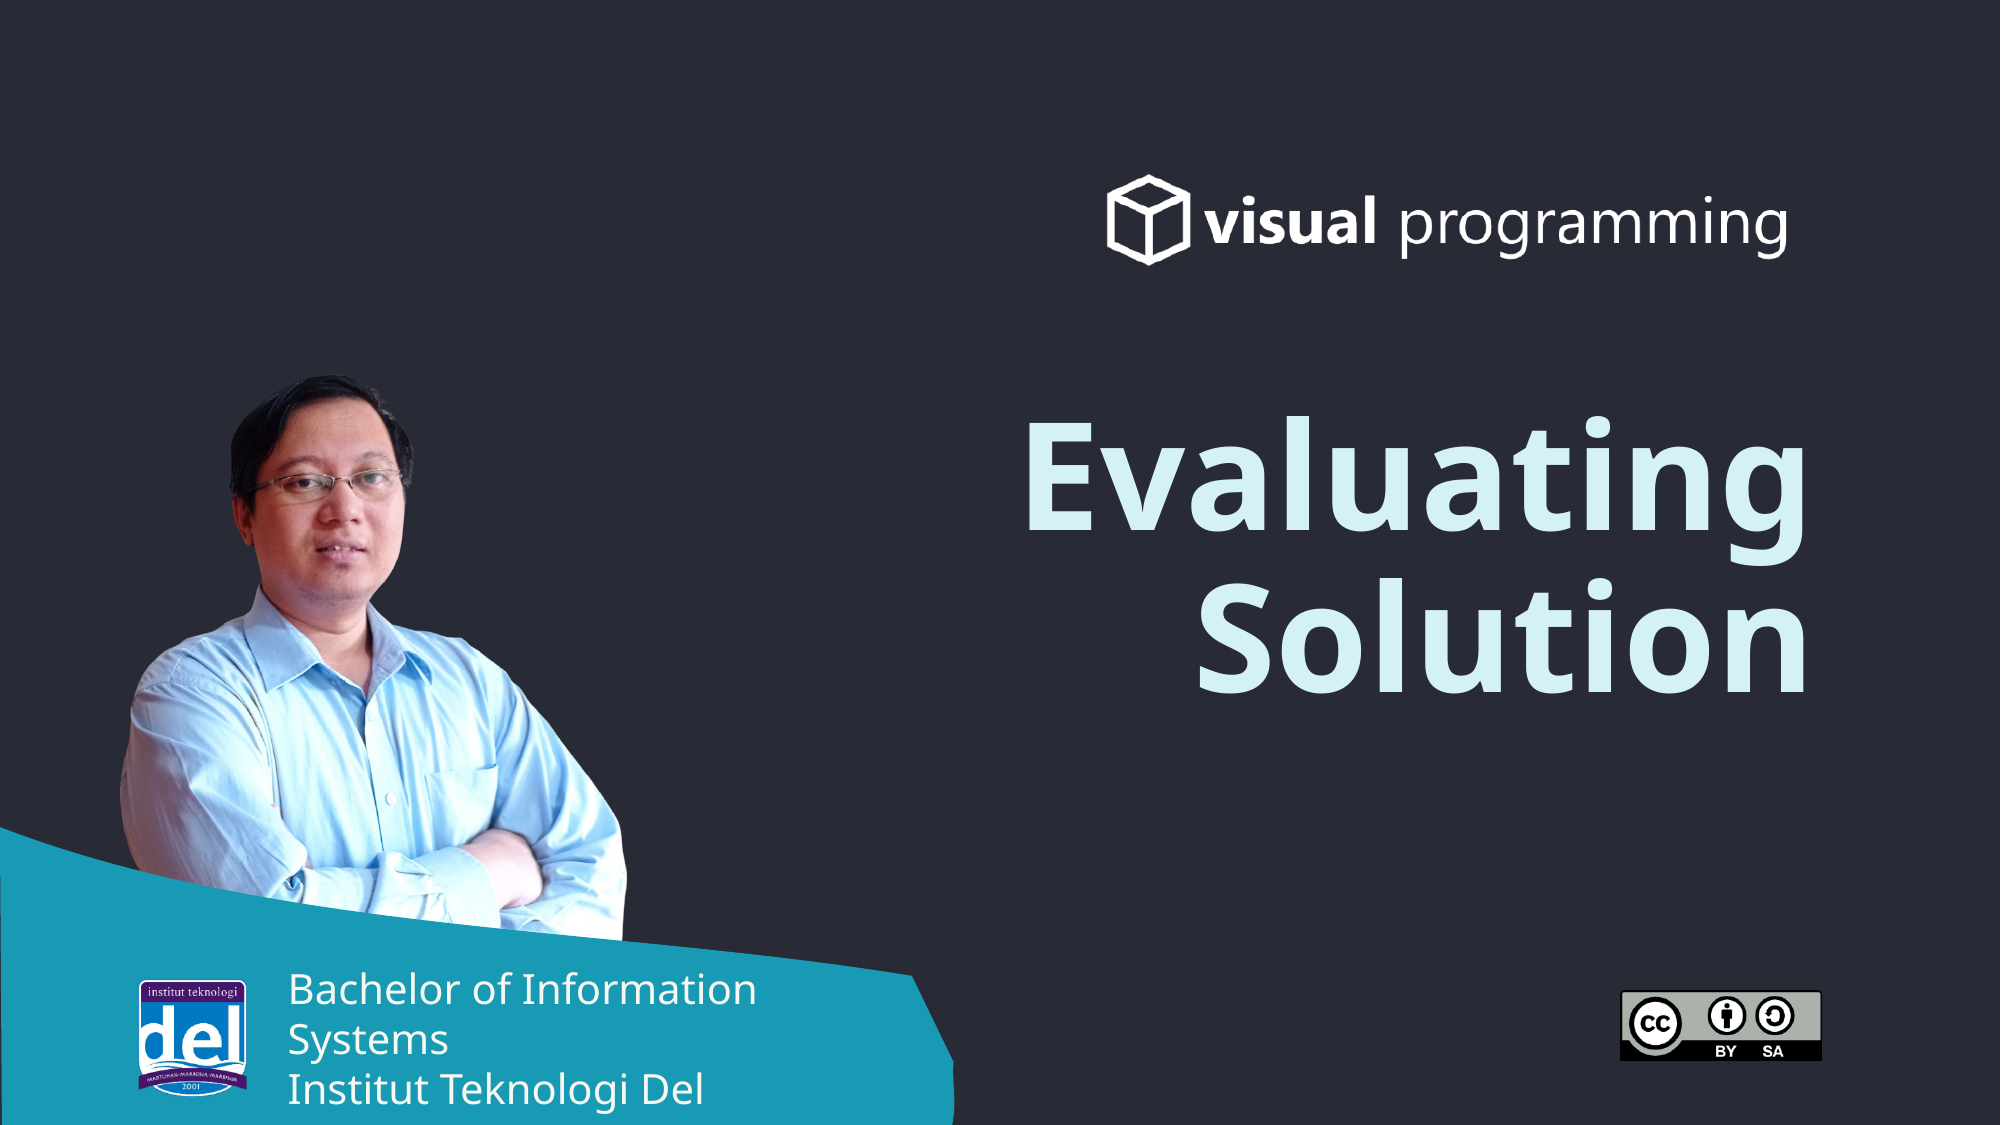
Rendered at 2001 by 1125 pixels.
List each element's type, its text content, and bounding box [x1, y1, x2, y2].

picture [137, 978, 247, 1097]
picture [1620, 990, 1822, 1061]
title Evaluating Solution [360, 371, 1830, 754]
picture [31, 350, 681, 946]
picture [1103, 161, 1830, 298]
